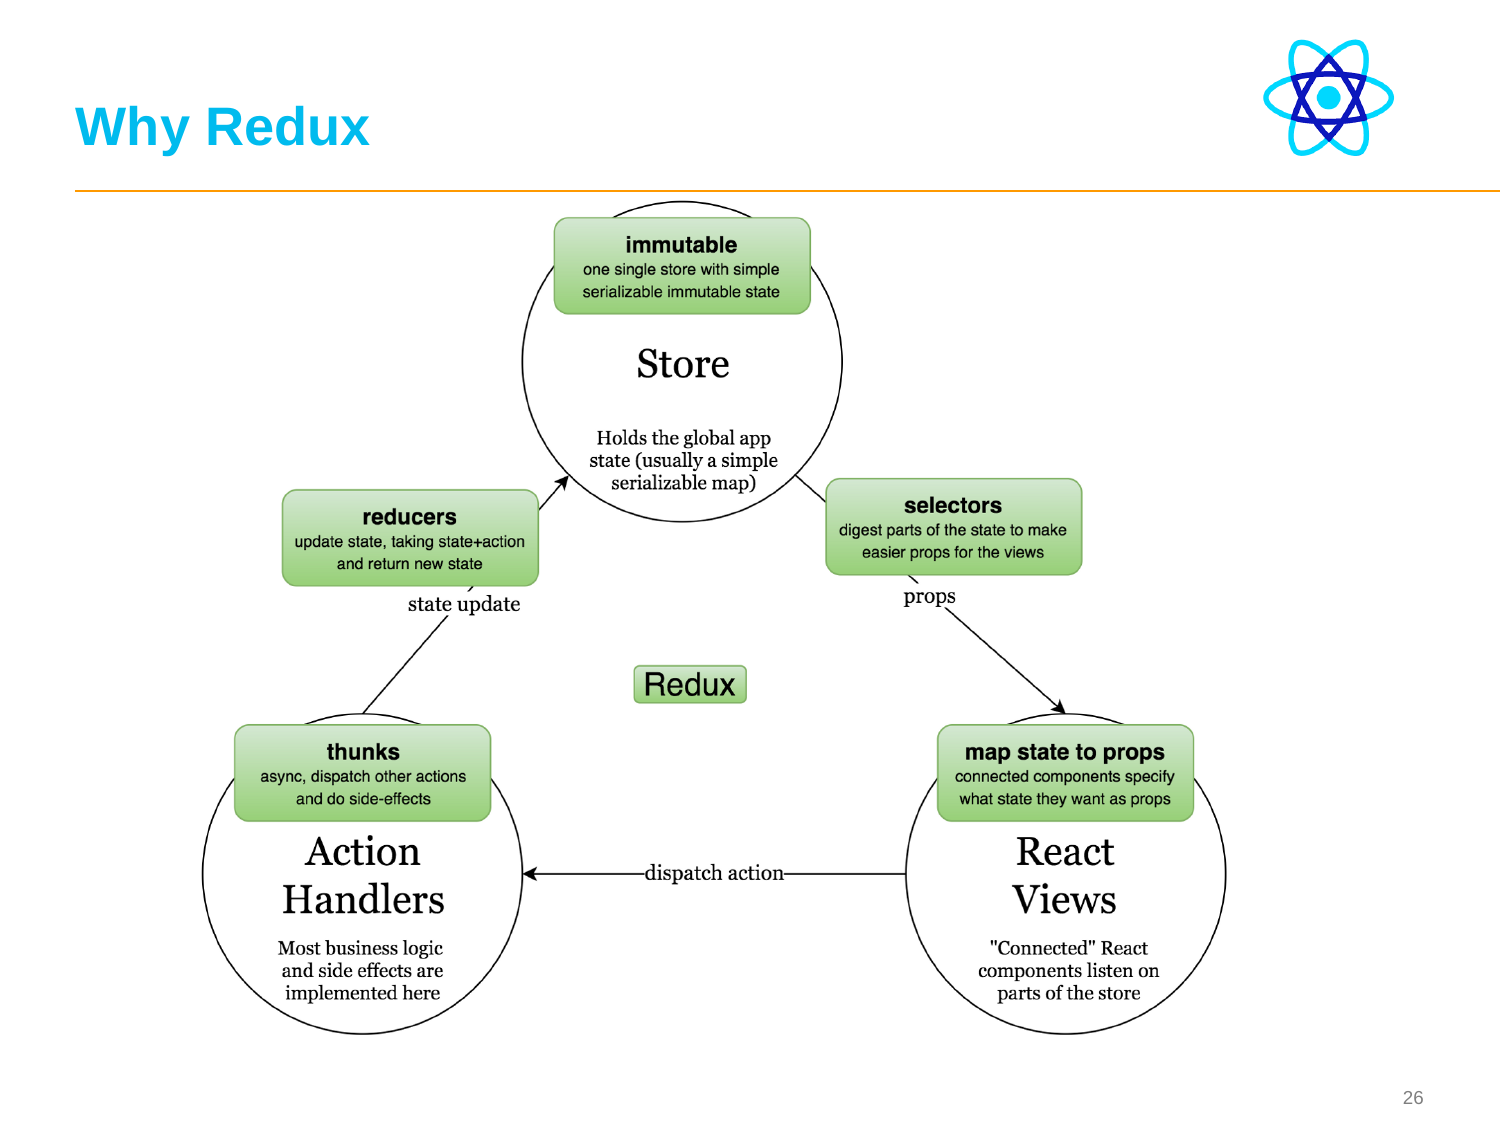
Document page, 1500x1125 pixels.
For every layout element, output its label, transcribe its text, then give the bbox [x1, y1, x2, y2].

title Why Redux [75, 27, 1422, 157]
picture [199, 199, 1228, 1036]
